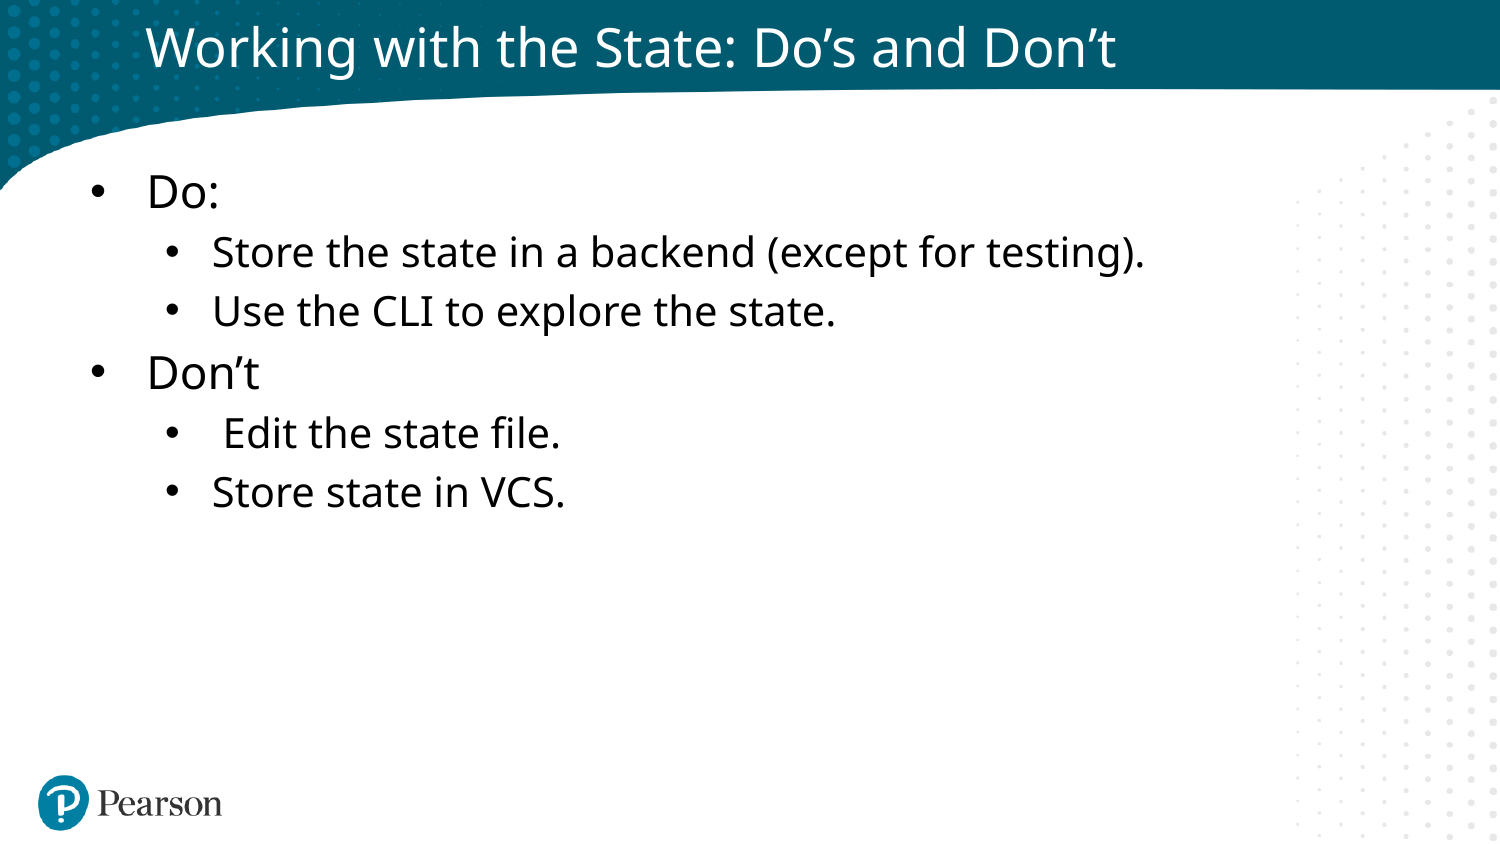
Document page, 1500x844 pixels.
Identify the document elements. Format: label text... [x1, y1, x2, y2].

picture [0, 90, 1500, 844]
title Working with the State: Do’s and Don’t [130, 6, 1369, 98]
list Do: Store the state in a backend (except for testing). Use the CLI to explore the state. Don’t Edit the state file. Store state in VCS. [75, 155, 1448, 712]
